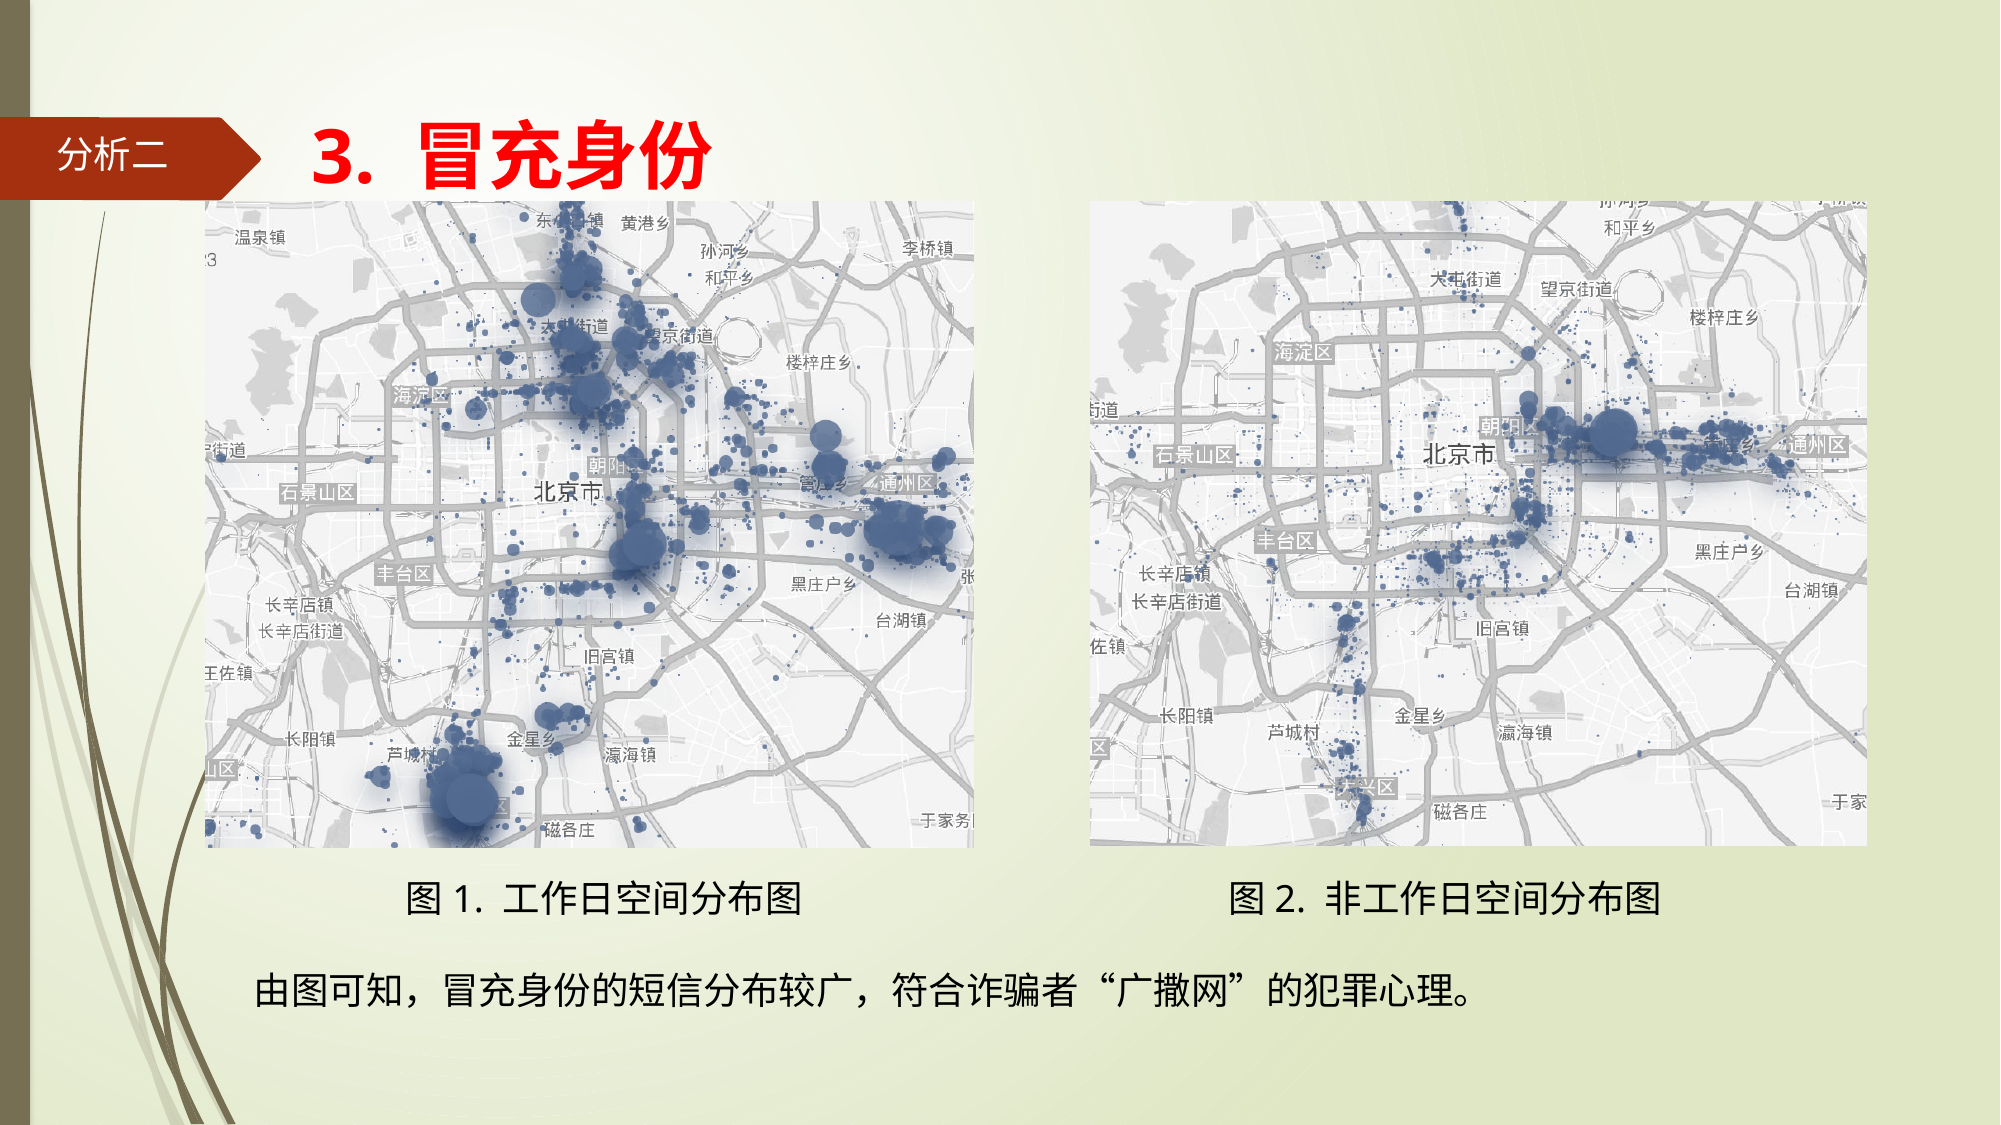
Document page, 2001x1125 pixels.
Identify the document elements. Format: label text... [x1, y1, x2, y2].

text_box 分析二 [41, 123, 184, 184]
text_box 3. 冒充身份 [296, 101, 728, 200]
picture [1090, 201, 1867, 846]
text_box 由图可知，冒充身份的短信分布较广，符合诈骗者“广撒网”的犯罪心理。 [239, 959, 1761, 1020]
picture [205, 201, 974, 848]
text_box 图2. 非工作日空间分布图 [1213, 867, 1678, 927]
text_box 图1. 工作日空间分布图 [391, 867, 818, 927]
